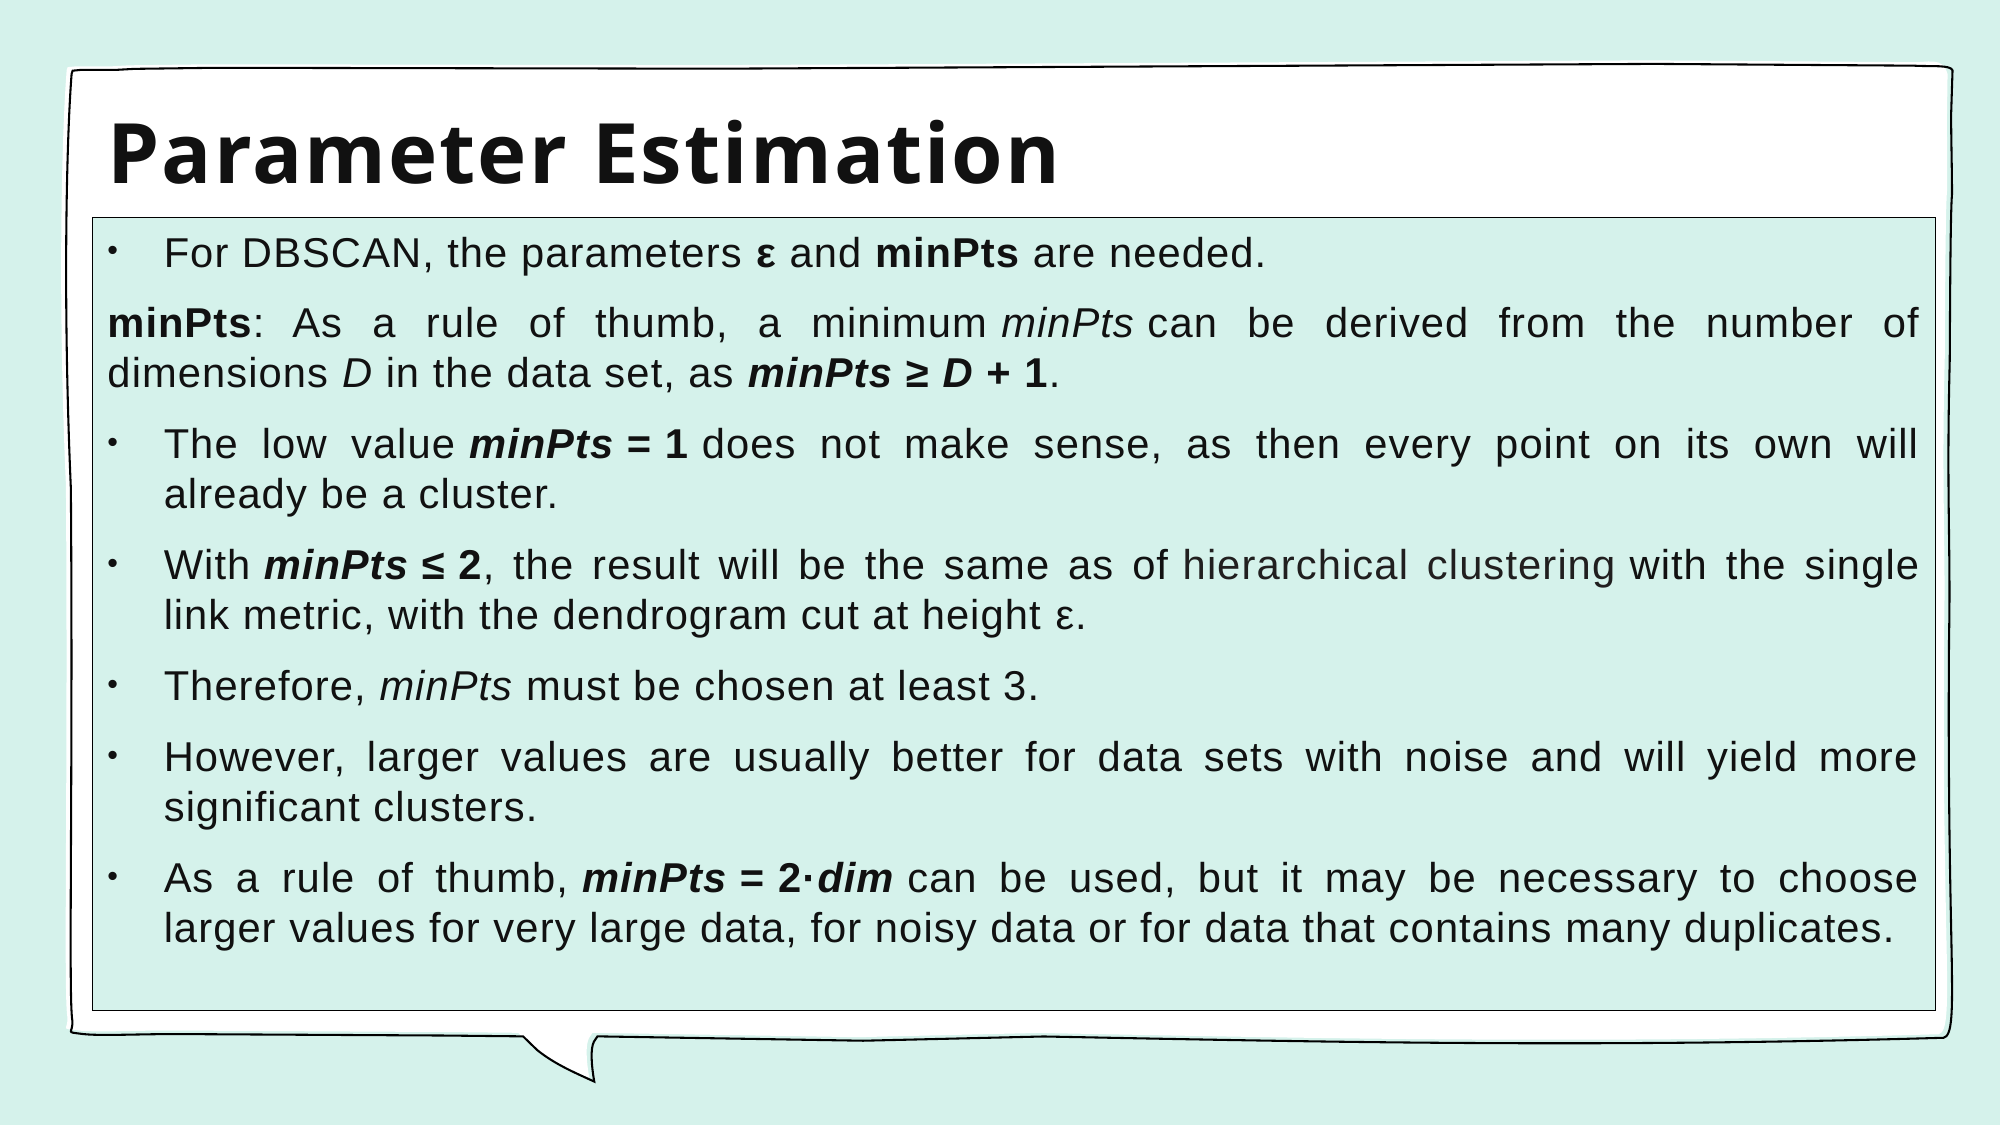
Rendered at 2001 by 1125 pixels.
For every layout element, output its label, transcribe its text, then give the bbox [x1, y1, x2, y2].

list For DBSCAN, the parameters ε and minPts are needed. minPts: As a rule of thumb, a minimum minPts can be derived from the number of dimensions D in the data set, as minPts ≥ D + 1. The low value minPts = 1 does not make sense, as then every point on its own will already be a cluster. With minPts ≤ 2, the result will be the same as of hierarchical clustering with the single link metric, with the dendrogram cut at height ε. Therefore, minPts must be chosen at least 3. However, larger values are usually better for data sets with noise and will yield more significant clusters. As a rule of thumb, minPts = 2·dim can be used, but it may be necessary to choose larger values for very large data, for noisy data or for data that contains many duplicates. [92, 217, 1936, 1011]
title Parameter Estimation [92, 82, 1206, 217]
